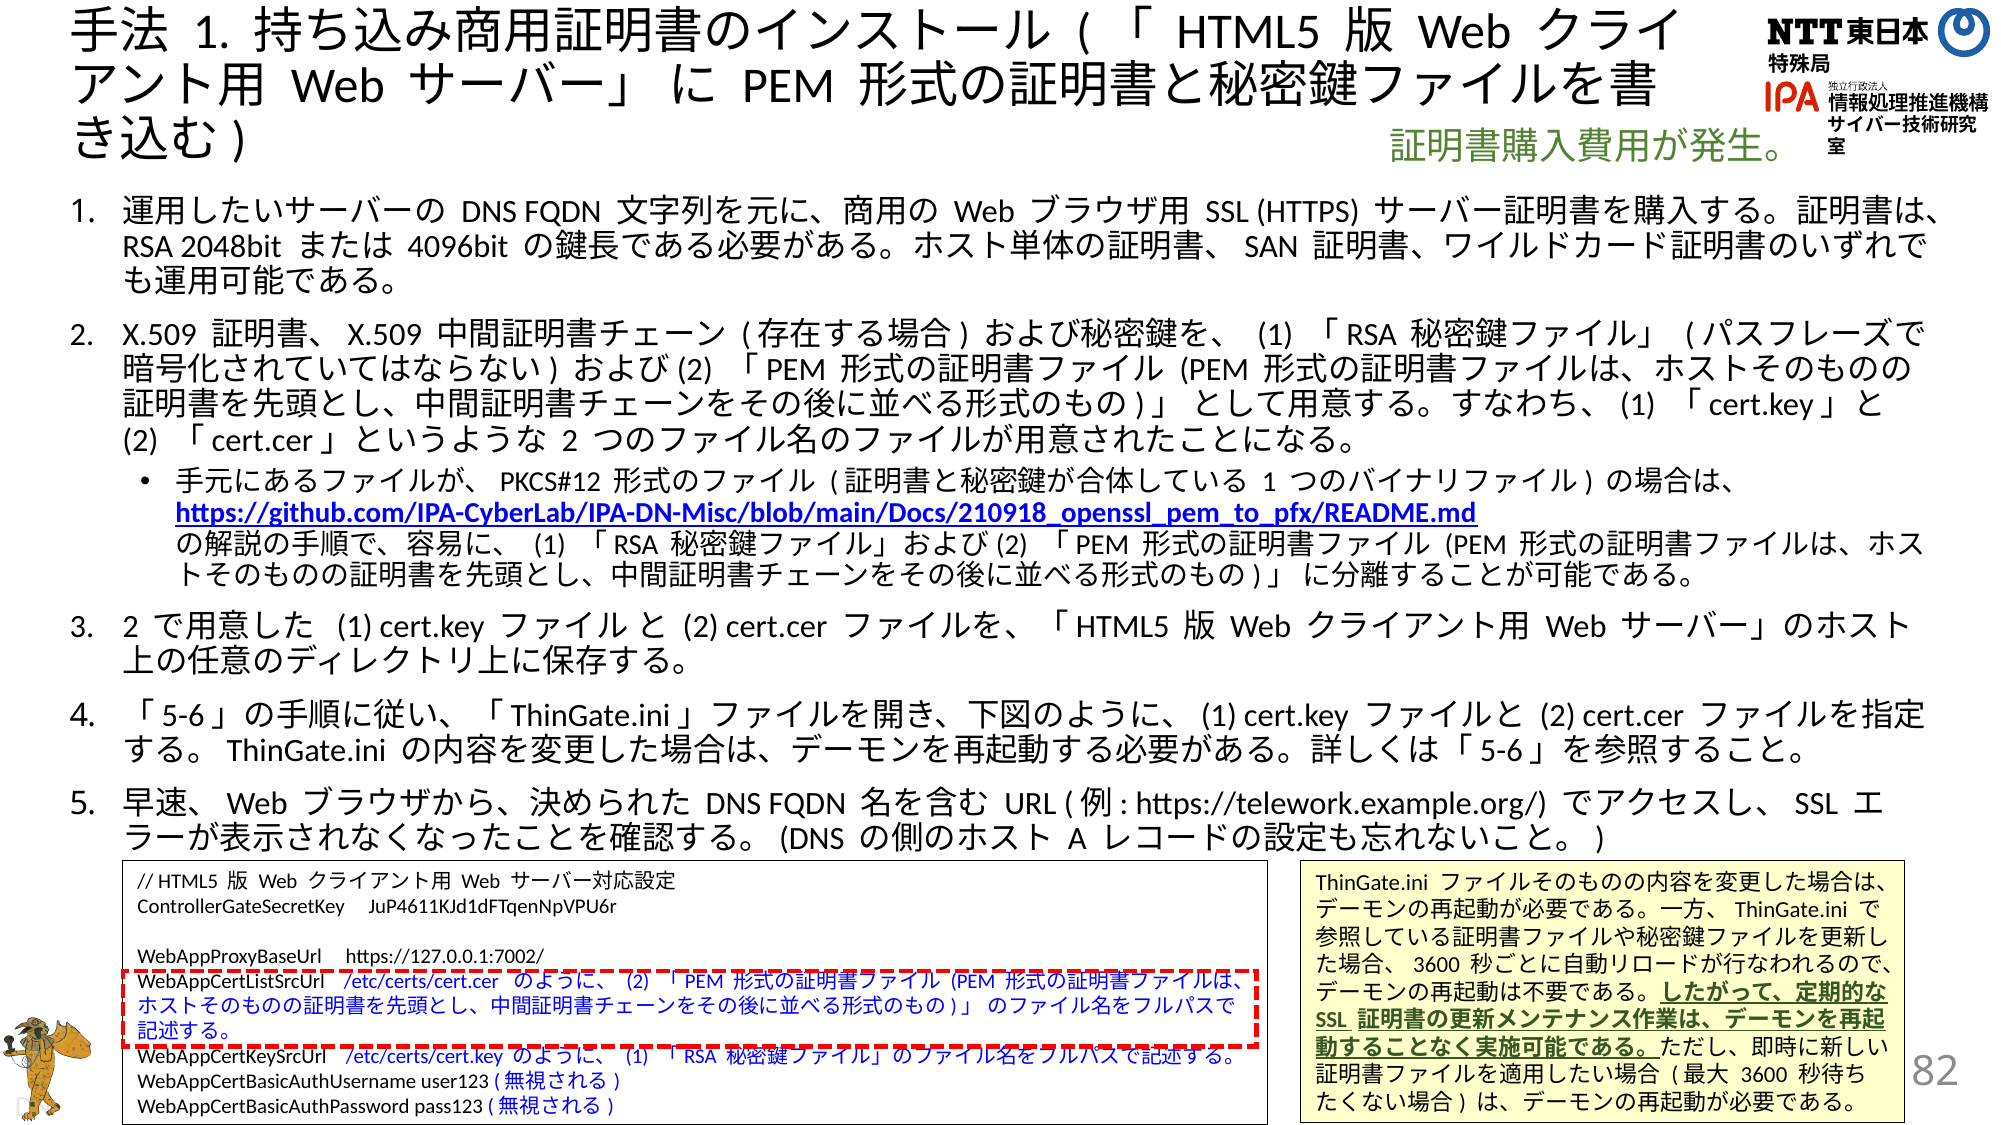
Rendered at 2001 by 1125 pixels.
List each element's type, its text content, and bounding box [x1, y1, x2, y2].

text_box ThinGate.ini ファイルそのものの内容を変更した場合は、デーモンの再起動が必要である。一方、ThinGate.ini で参照している証明書ファイルや秘密鍵ファイルを更新した場合、3600 秒ごとに自動リロードが行なわれるので、デーモンの再起動は不要である。したがって、定期的な SSL 証明書の更新メンテナンス作業は、デーモンを再起動することなく実施可能である。ただし、即時に新しい証明書ファイルを適用したい場合 (最大 3600 秒待ちたくない場合) は、デーモンの再起動が必要である。 [1300, 860, 1905, 1123]
list 運用したいサーバーの DNS FQDN 文字列を元に、商用の Web ブラウザ用 SSL (HTTPS) サーバー証明書を購入する。証明書は、RSA 2048bit または 4096bit の鍵長である必要がある。ホスト単体の証明書、SAN 証明書、ワイルドカード証明書のいずれでも運用可能である。 X.509 証明書、X.509 中間証明書チェーン (存在する場合) および秘密鍵を、 (1) 「RSA 秘密鍵ファイル」 (パスフレーズで暗号化されていてはならない) および(2) 「PEM 形式の証明書ファイル (PEM 形式の証明書ファイルは、ホストそのものの証明書を先頭とし、中間証明書チェーンをその後に並べる形式のもの)」 として用意する。すなわち、(1) 「cert.key」と (2) 「cert.cer」というような 2 つのファイル名のファイルが用意されたことになる。 手元にあるファイルが、PKCS#12 形式のファイル (証明書と秘密鍵が合体している 1 つのバイナリファイル) の場合は、 https://github.com/IPA-CyberLab/IPA-DN-Misc/blob/main/Docs/210918_openssl_pem_to_pfx/README.md の解説の手順で、容易に、 (1) 「RSA 秘密鍵ファイル」および(2) 「PEM 形式の証明書ファイル (PEM 形式の証明書ファイルは、ホストそのものの証明書を先頭とし、中間証明書チェーンをその後に並べる形式のもの)」 に分離することが可能である。 2 で用意した (1) cert.key ファイル と (2) cert.cer ファイルを、「HTML5 版 Web クライアント用 Web サーバー」のホスト上の任意のディレクトリ上に保存する。 「5-6」の手順に従い、「ThinGate.ini」ファイルを開き、下図のように、(1) cert.key ファイルと (2) cert.cer ファイルを指定する。ThinGate.ini の内容を変更した場合は、デーモンを再起動する必要がある。詳しくは「5-6」を参照すること。 早速、Web ブラウザから、決められた DNS FQDN 名を含む URL (例: https://telework.example.org/) でアクセスし、SSL エラーが表示されなくなったことを確認する。(DNS の側のホスト A レコードの設定も忘れないこと。) [54, 186, 1949, 876]
title 手法 1. 持ち込み商用証明書のインストール (「 HTML5 版 Web クライアント用 Web サーバー」 に PEM 形式の証明書と秘密鍵ファイルを書き込む) [54, 30, 1703, 143]
text_box // HTML5 版 Web クライアント用 Web サーバー対応設定 ControllerGateSecretKey JuP4611KJd1dFTqenNpVPU6r WebAppProxyBaseUrl https://127.0.0.1:7002/ WebAppCertListSrcUrl /etc/certs/cert.cer のように、 (2) 「PEM 形式の証明書ファイル (PEM 形式の証明書ファイルは、ホストそのものの証明書を先頭とし、中間証明書チェーンをその後に並べる形式のもの)」 のファイル名をフルパスで記述する。 WebAppCertKeySrcUrl /etc/certs/cert.key のように、 (1) 「RSA 秘密鍵ファイル」のファイル名をフルパスで記述する。 WebAppCertBasicAuthUsername user123 (無視される) WebAppCertBasicAuthPassword pass123 (無視される) [122, 860, 1268, 1125]
text_box [122, 970, 1258, 1047]
slide_number 82 [1905, 1042, 1975, 1103]
text_box 証明書購入費用が発生。 [1374, 114, 1862, 175]
